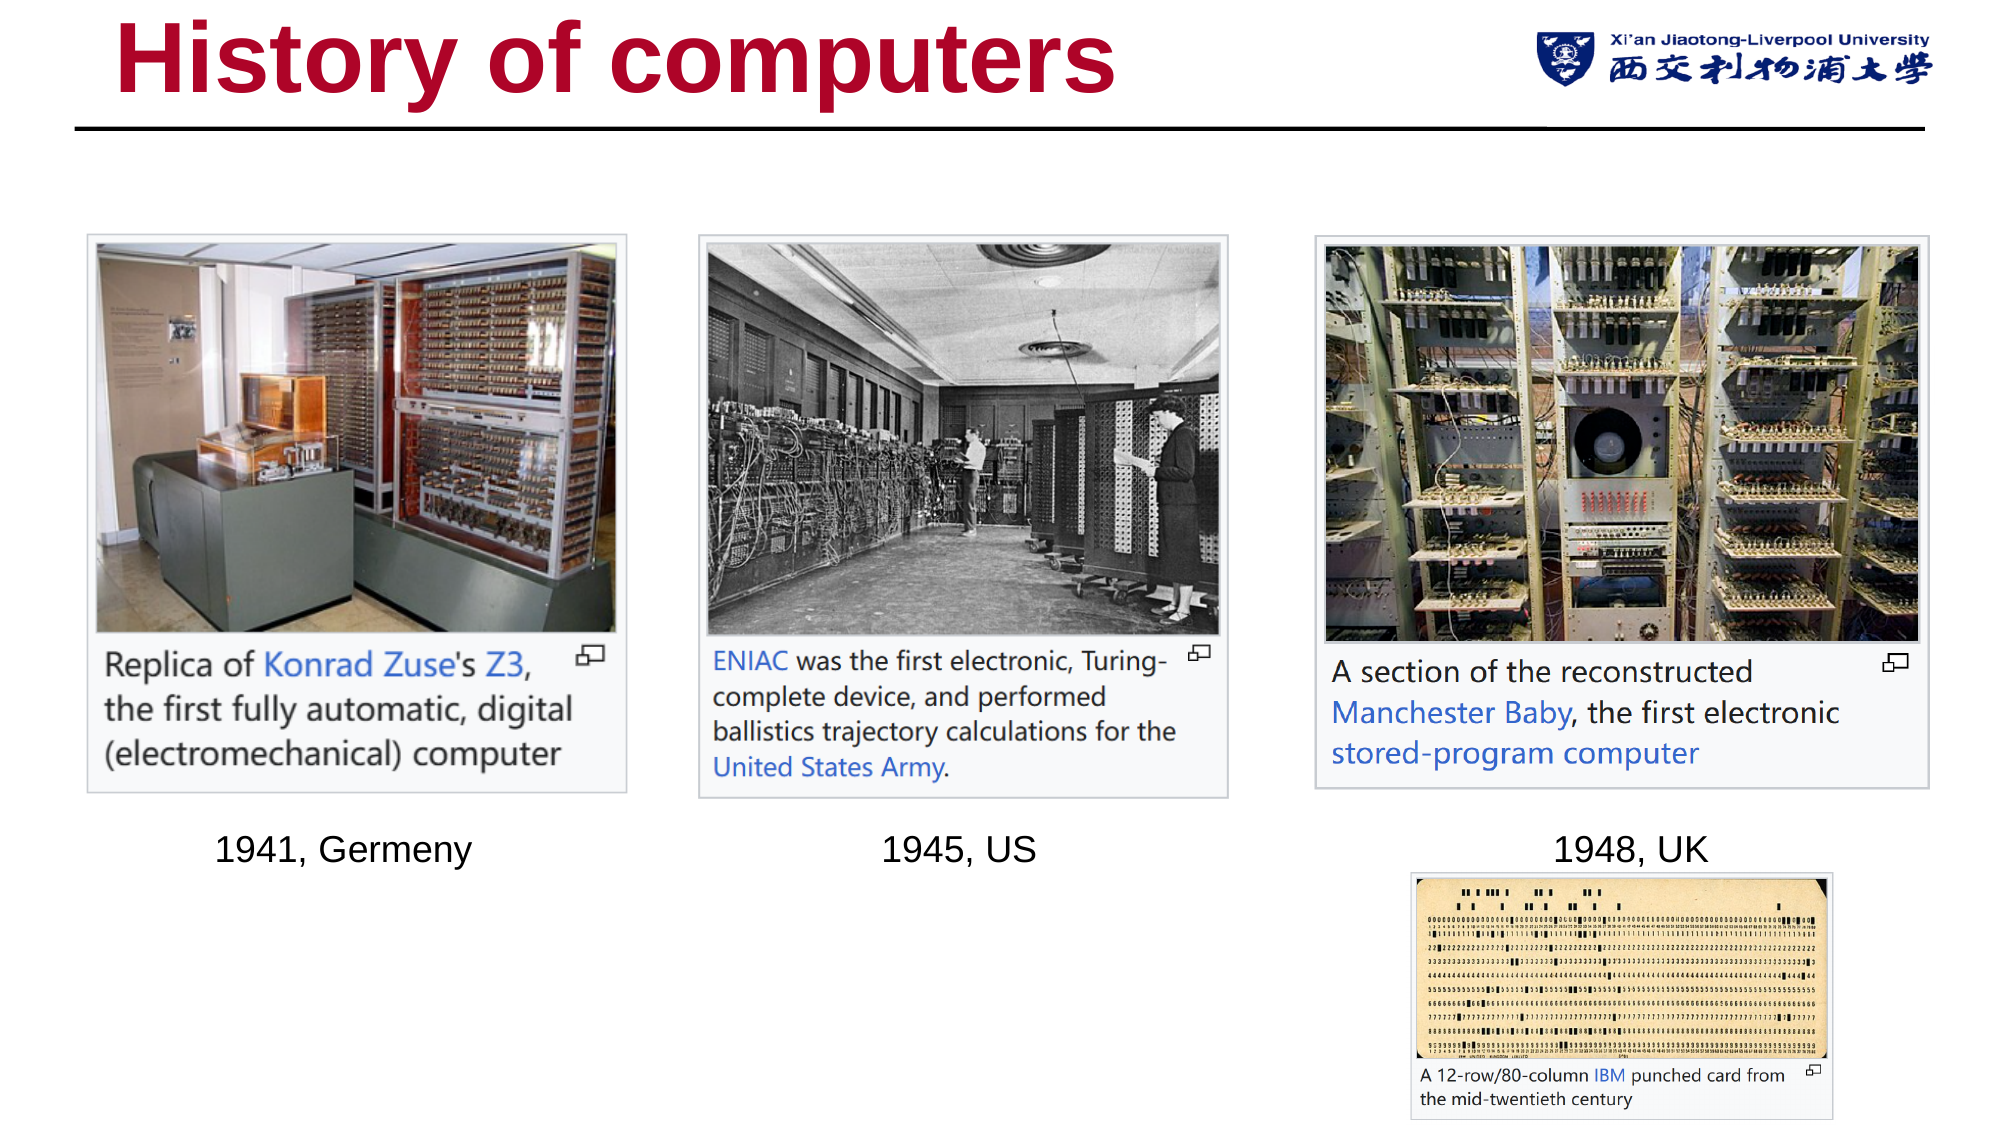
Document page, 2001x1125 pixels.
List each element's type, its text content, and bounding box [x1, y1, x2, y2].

picture [1406, 870, 1836, 1125]
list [84, 228, 632, 798]
picture [1307, 228, 1935, 793]
title History of computers [109, 20, 1891, 119]
text_box 1945, US [866, 817, 1121, 878]
text_box 1941, Germeny [199, 817, 523, 878]
text_box 1948, UK [1538, 817, 2000, 878]
picture [690, 223, 1235, 809]
picture [1532, 15, 1938, 100]
